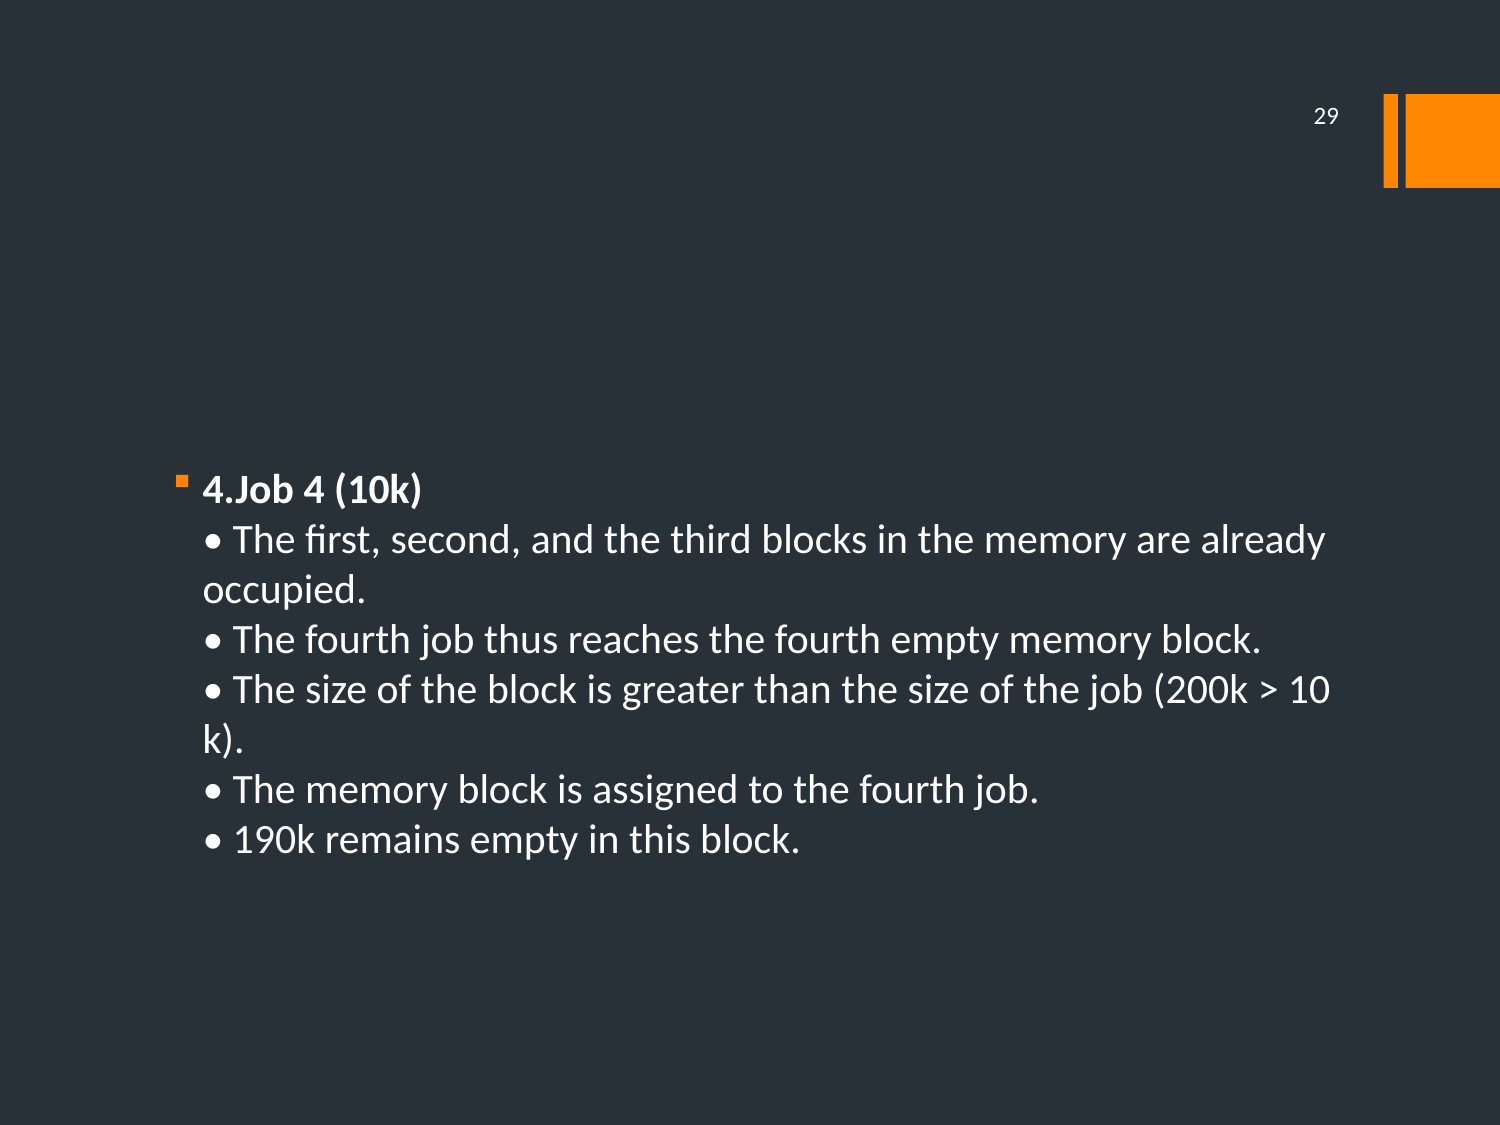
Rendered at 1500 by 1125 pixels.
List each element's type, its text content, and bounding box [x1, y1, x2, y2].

slide_number 29 [1199, 90, 1355, 140]
list 4.Job 4 (10k) • The first, second, and the third blocks in the memory are already occupied. • The fourth job thus reaches the fourth empty memory block. • The size of the block is greater than the size of the job (200k > 10 k). • The memory block is assigned to the fourth job. • 190k remains empty in this block. [150, 454, 1350, 1035]
